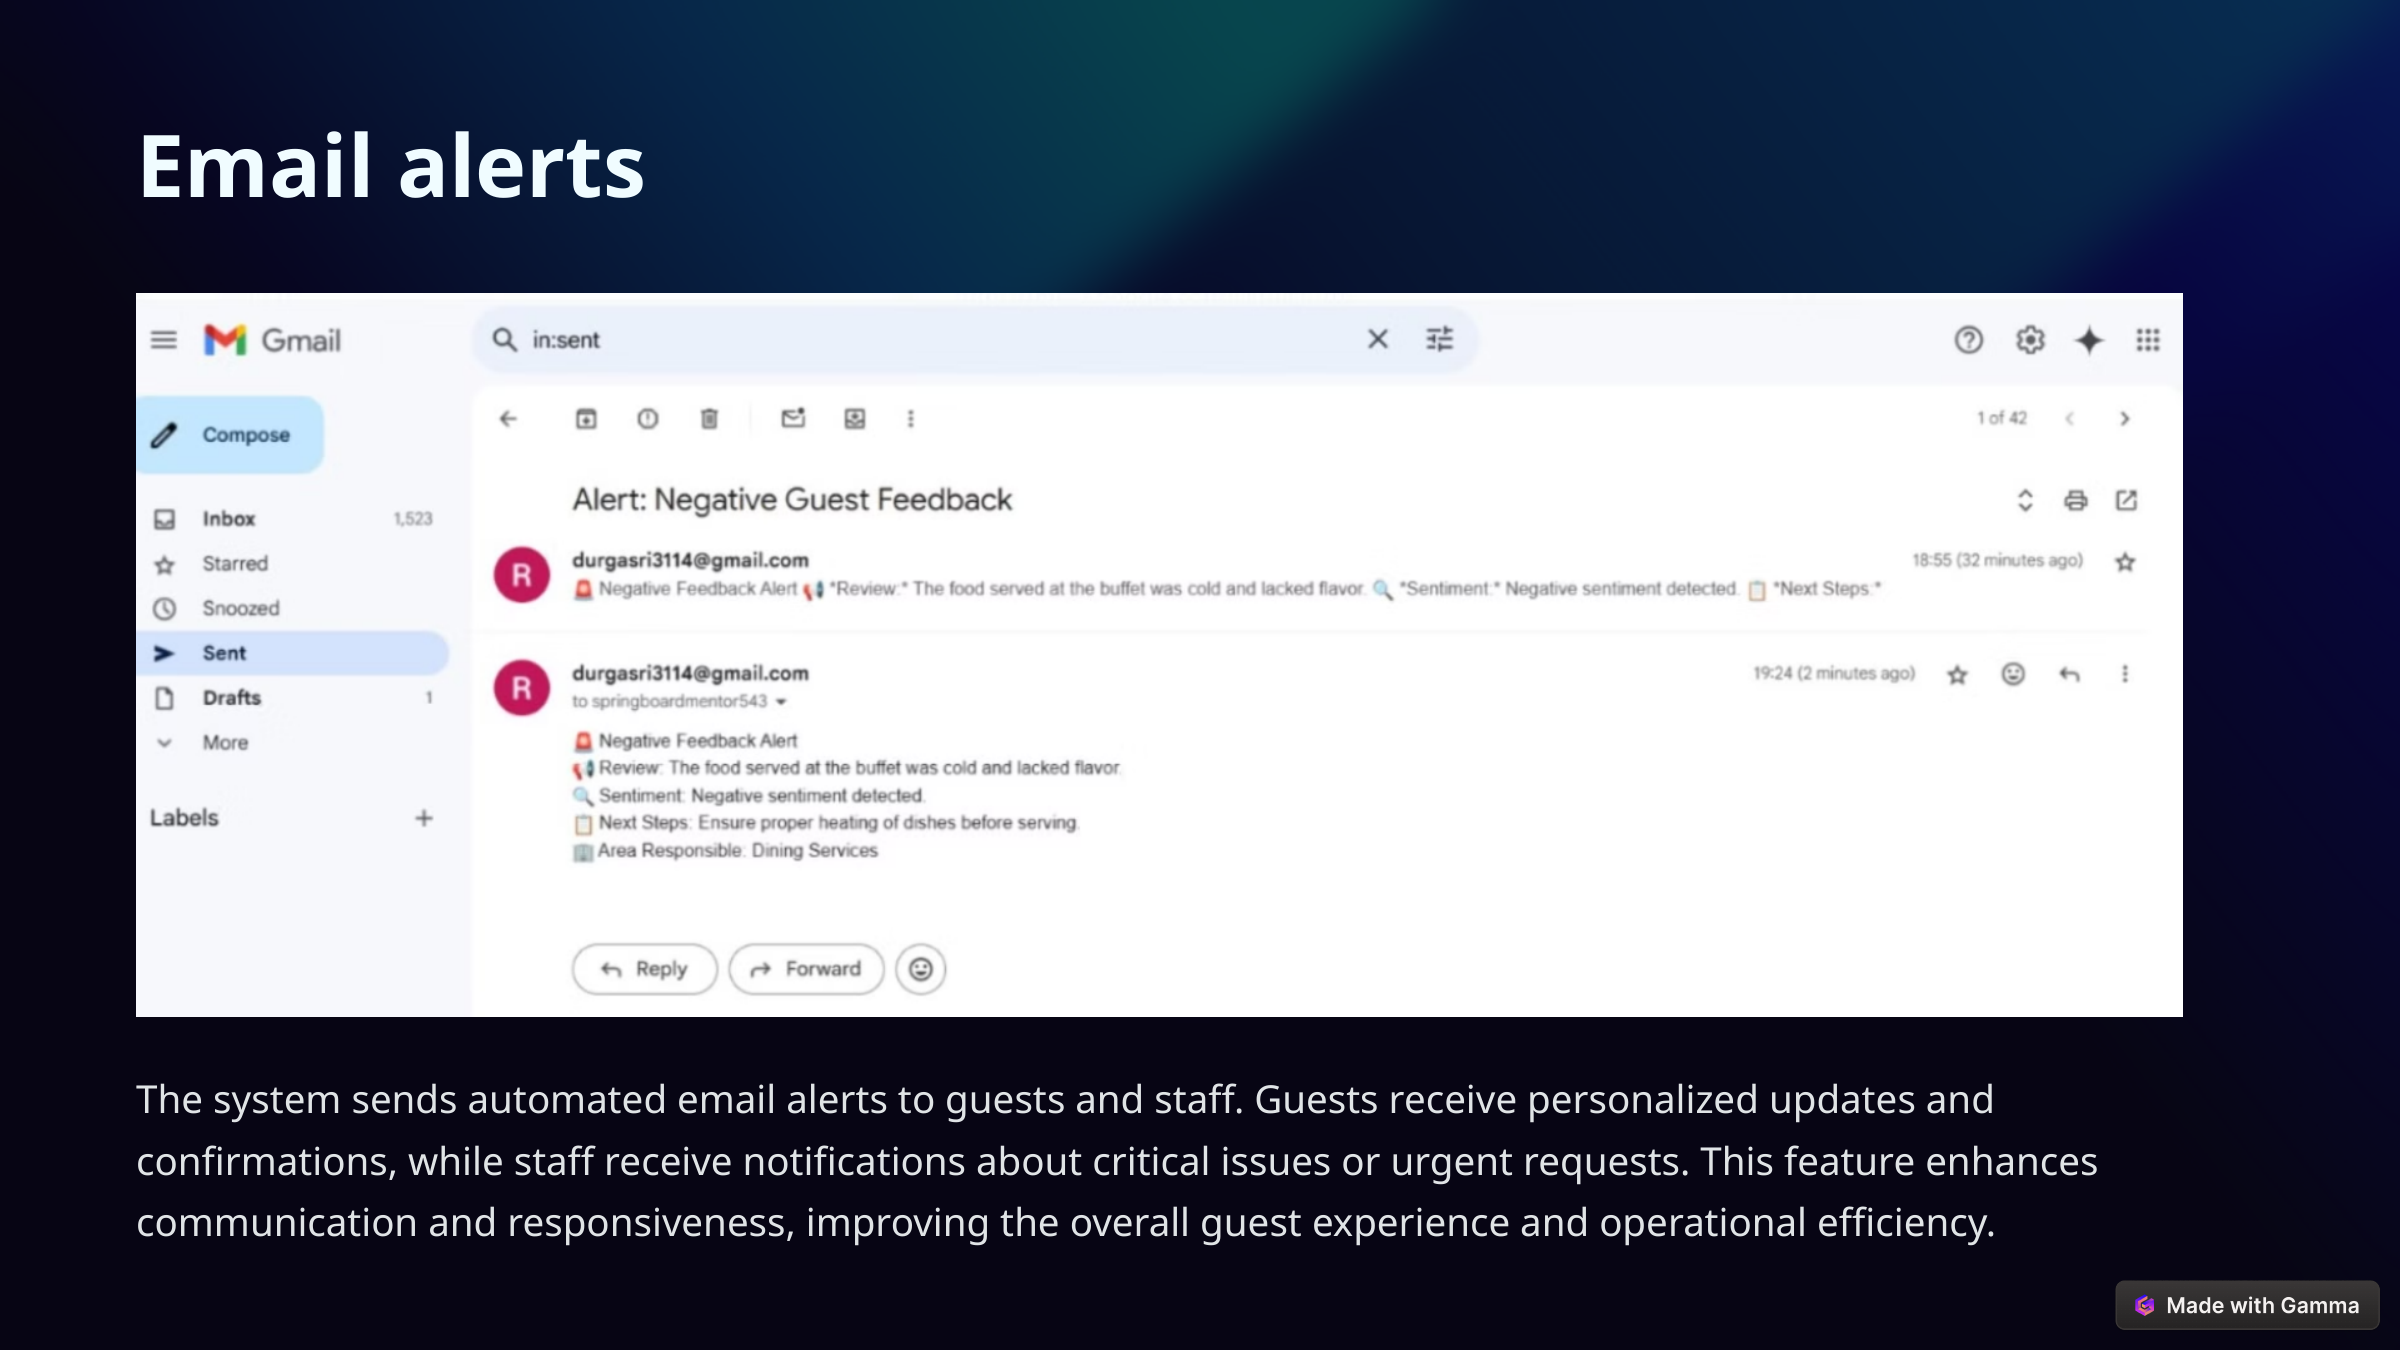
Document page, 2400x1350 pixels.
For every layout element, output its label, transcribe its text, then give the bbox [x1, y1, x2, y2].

picture [2106, 1271, 2389, 1339]
text_box The system sends automated email alerts to guests and staff. Guests receive personalized updates and confirmations, while staff receive notifications about critical issues or urgent requests. This feature enhances communication and responsiveness, improving the overall guest experience and operational efficiency. [136, 1059, 2264, 1247]
picture [136, 293, 2183, 1017]
text_box Email alerts [136, 107, 1002, 216]
